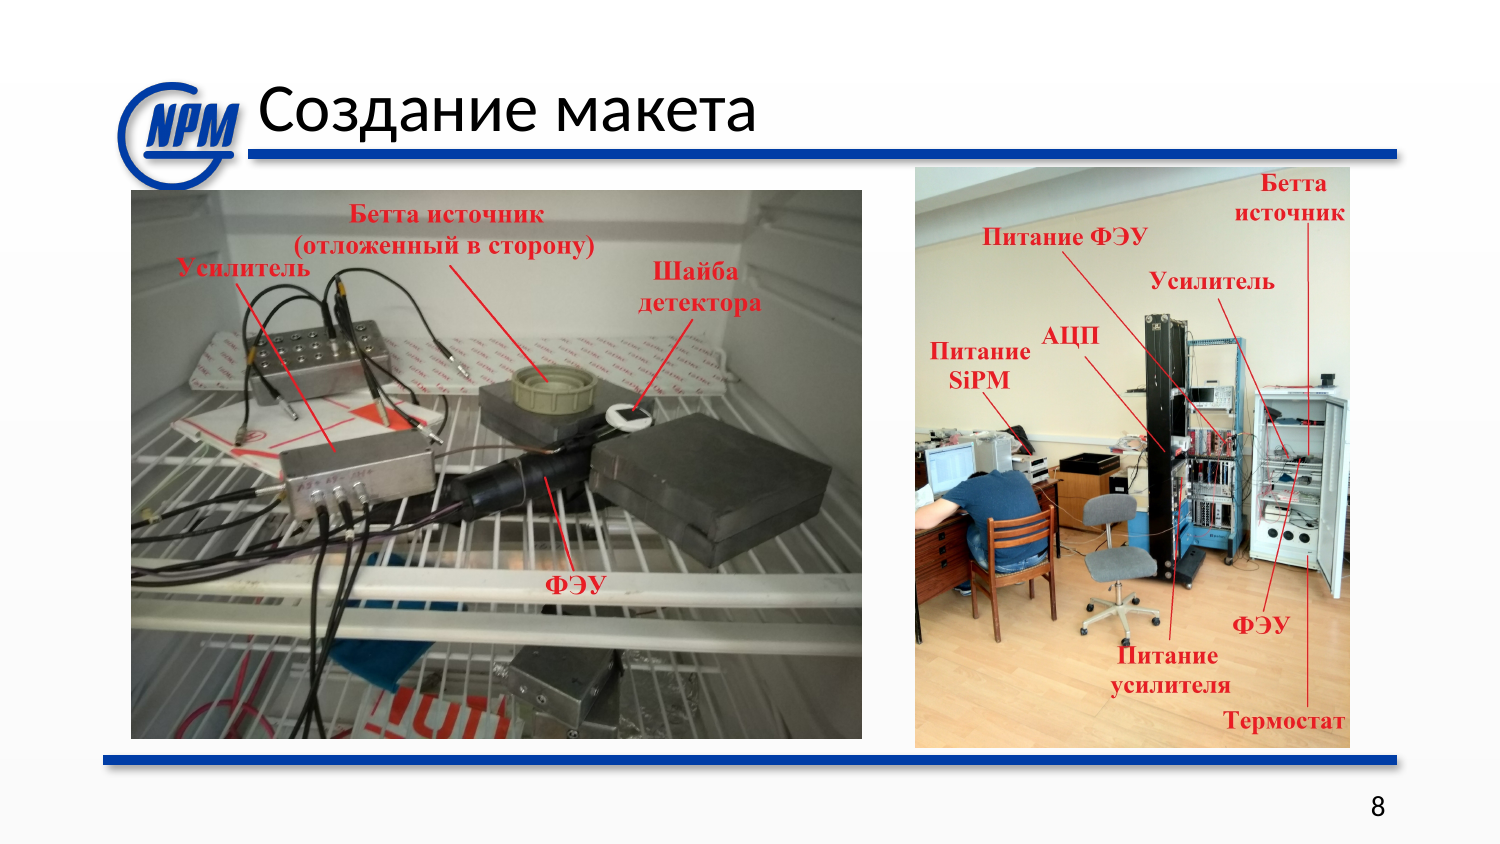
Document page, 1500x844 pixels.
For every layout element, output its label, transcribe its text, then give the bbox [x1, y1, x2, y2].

picture [914, 167, 1351, 748]
slide_number ‹#› [1059, 782, 1397, 827]
title Создание макета [247, 27, 1396, 191]
picture [103, 70, 862, 739]
